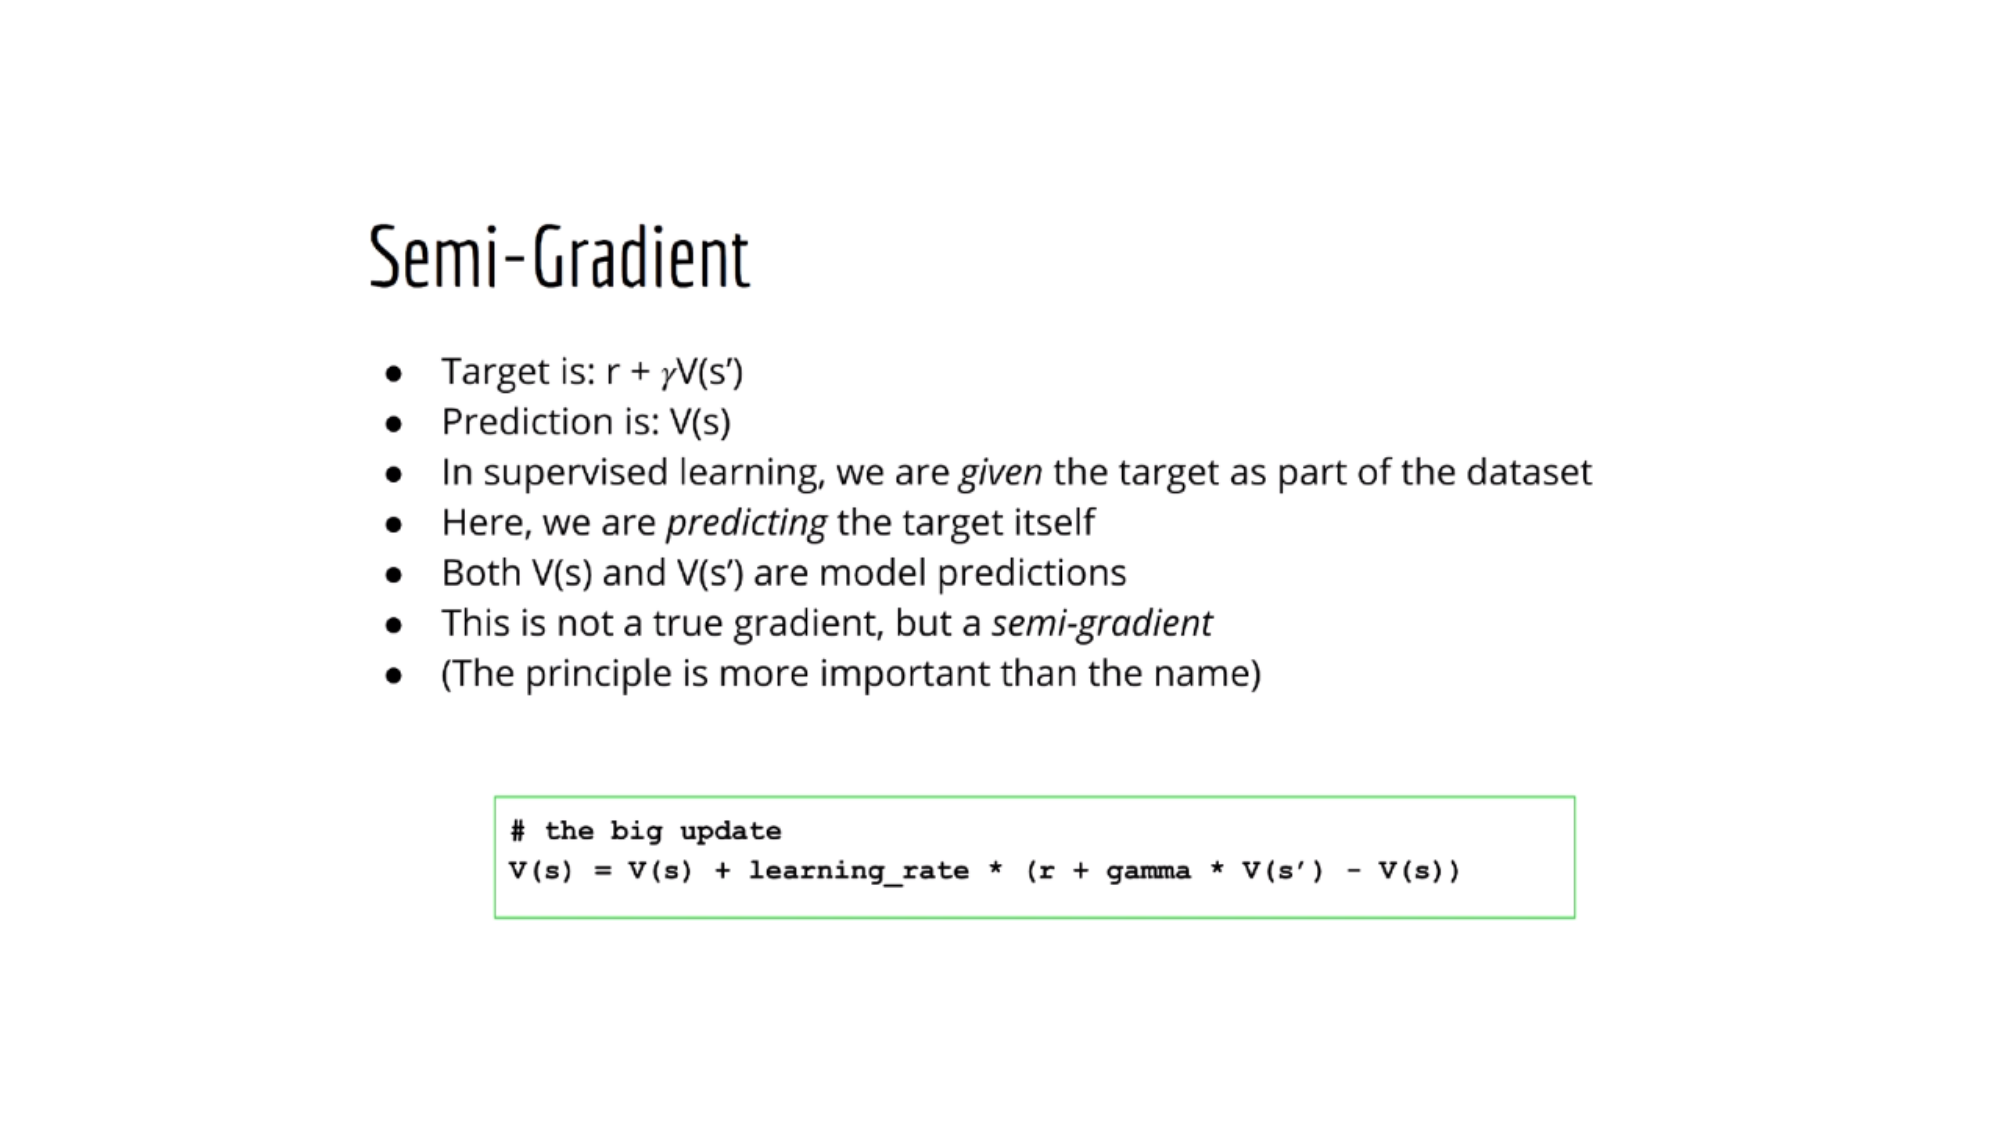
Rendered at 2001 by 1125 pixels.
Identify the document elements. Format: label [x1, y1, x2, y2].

picture [343, 190, 1657, 935]
